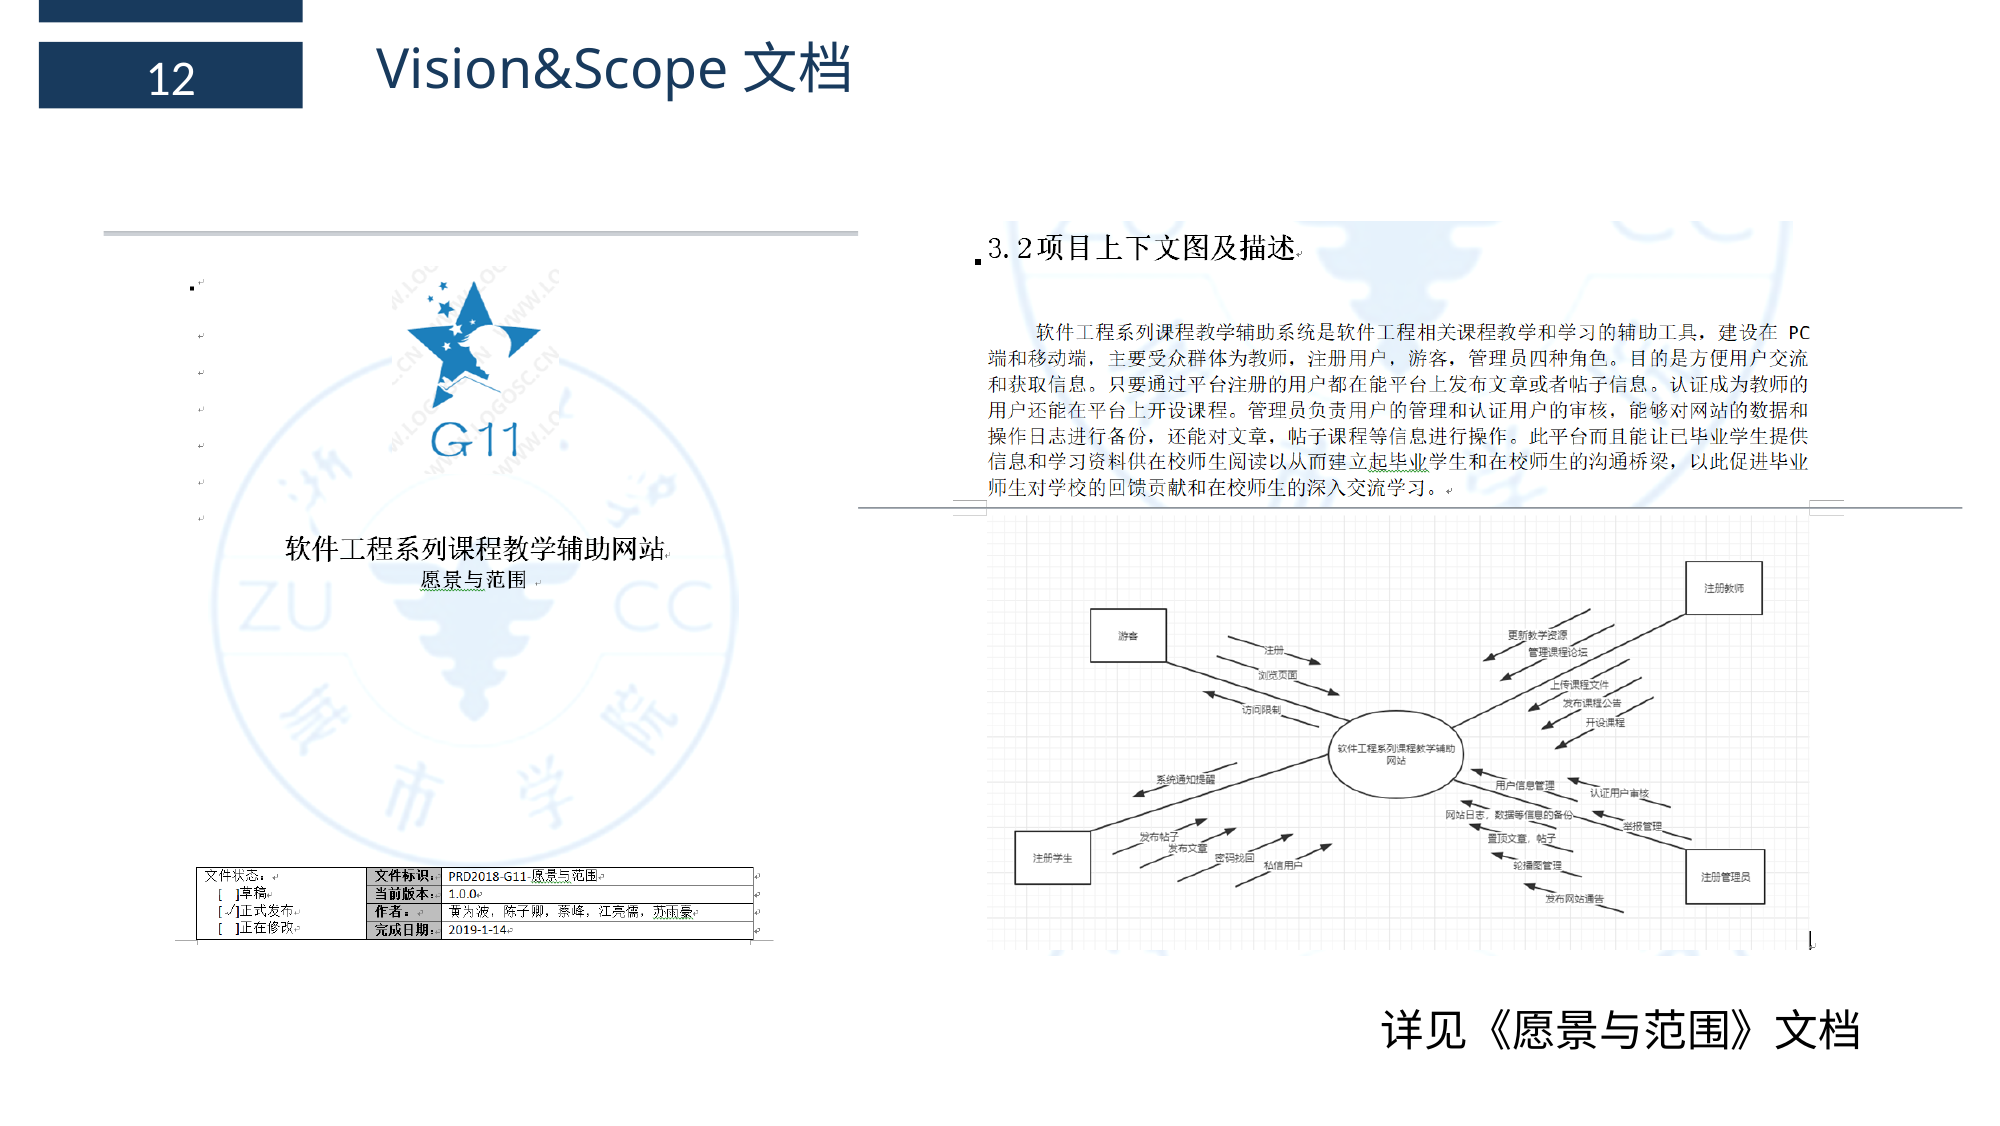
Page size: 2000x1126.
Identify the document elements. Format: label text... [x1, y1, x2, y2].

text_box Vision&Scope文档 [361, 26, 1355, 108]
text_box 12 [37, 40, 305, 111]
text_box 详见《愿景与范围》文档 [1366, 994, 1933, 1063]
picture [103, 221, 1963, 956]
text_box [37, 0, 305, 24]
